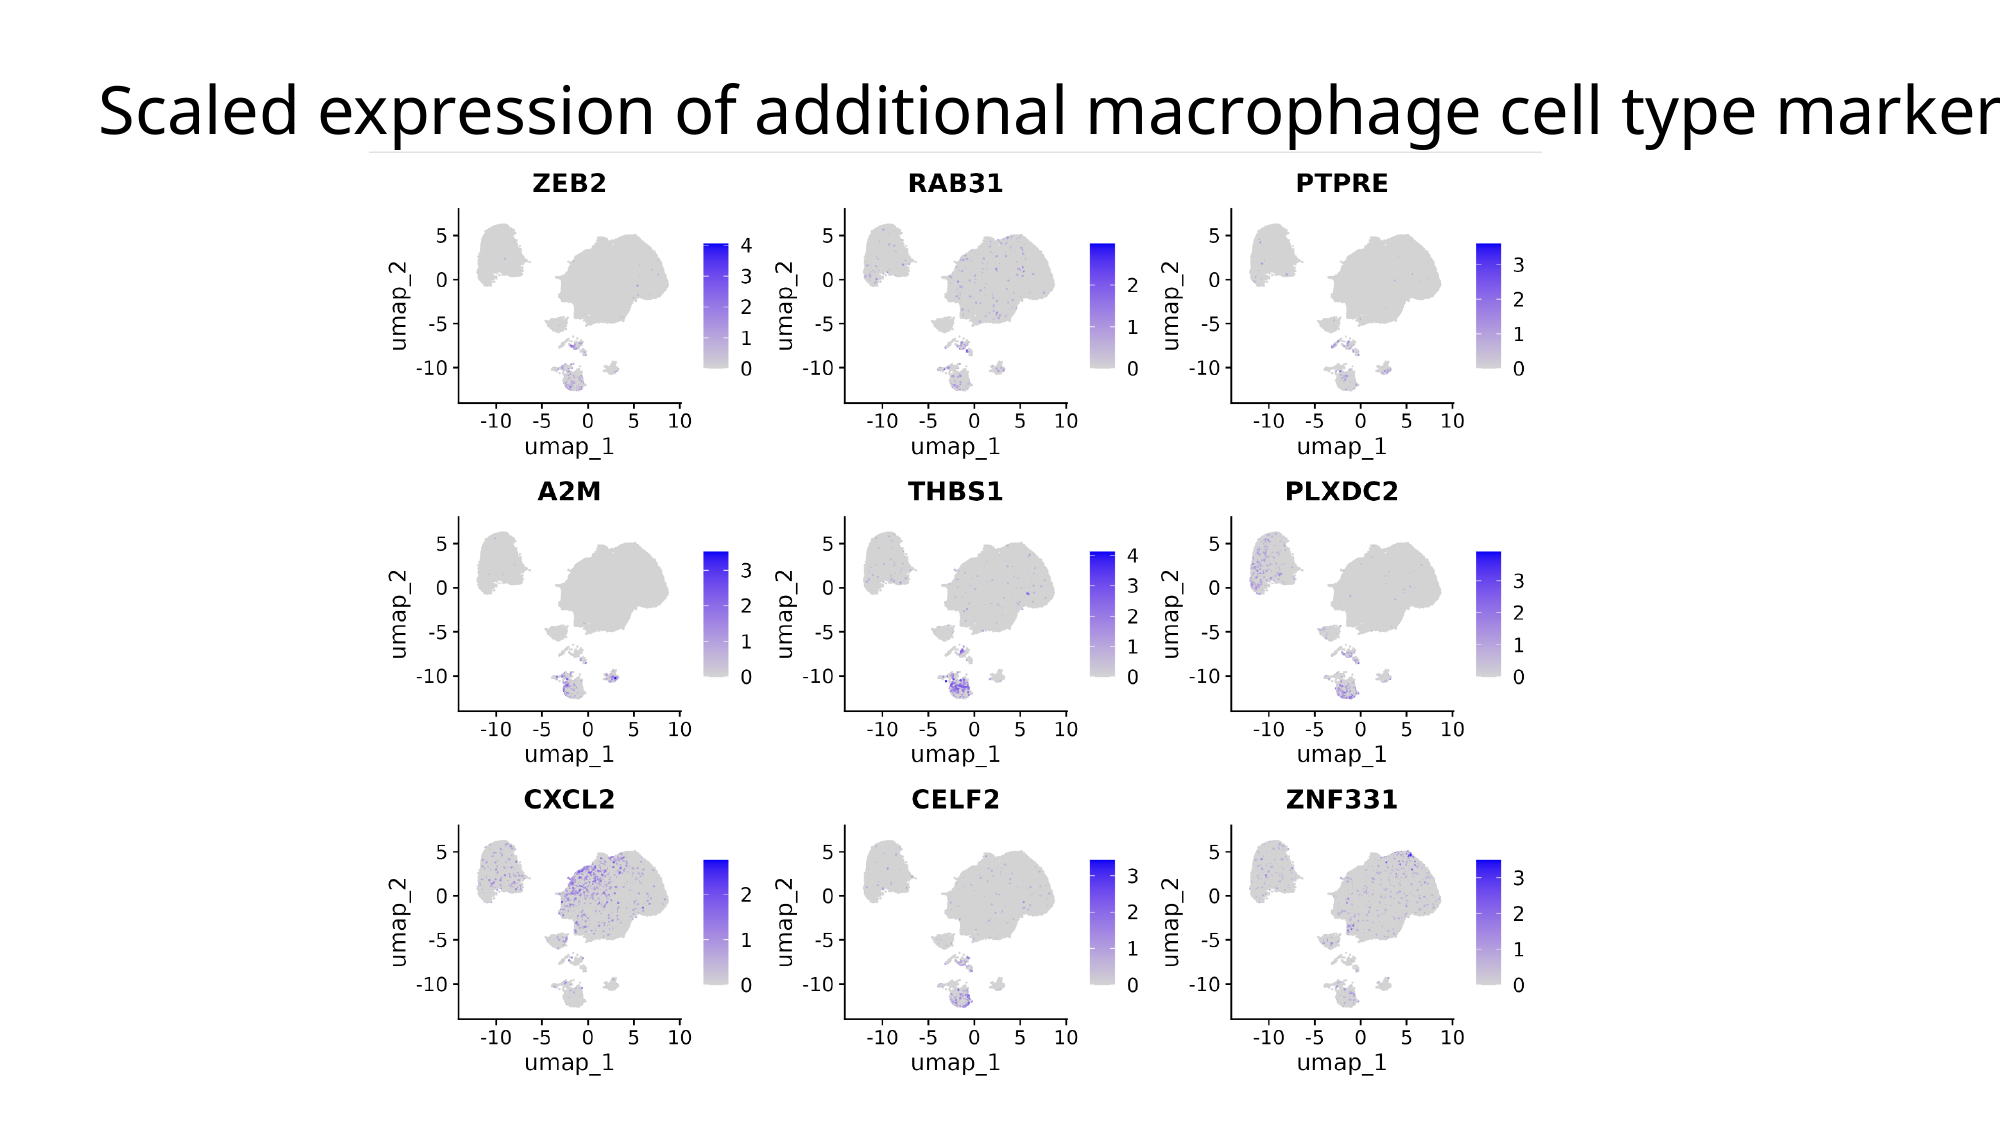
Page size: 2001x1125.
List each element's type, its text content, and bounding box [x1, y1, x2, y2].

text_box Scaled expression of additional macrophage cell type markers [83, 60, 2000, 156]
picture [368, 150, 1542, 1096]
